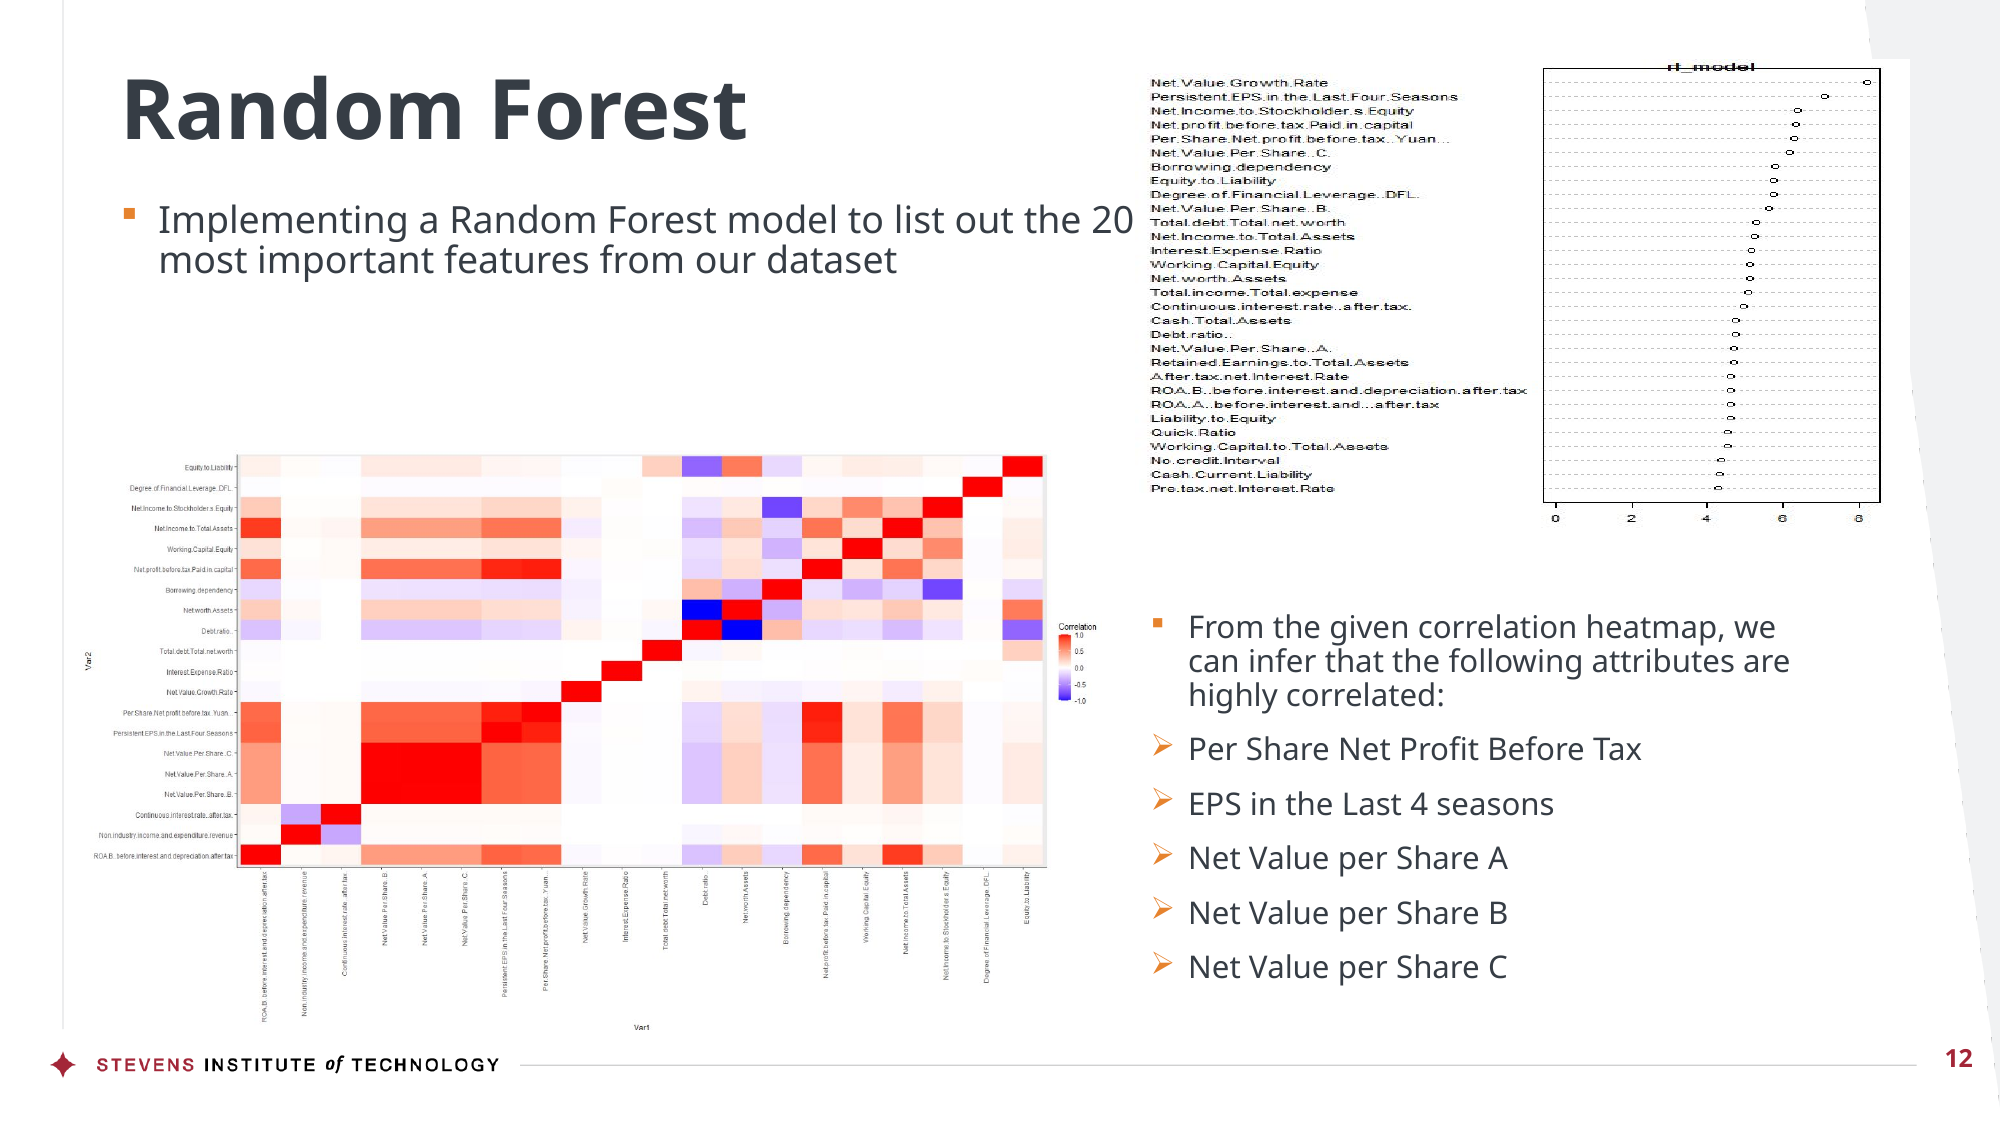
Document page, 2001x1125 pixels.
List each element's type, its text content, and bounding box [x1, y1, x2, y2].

text_box Implementing a Random Forest model to list out the 20 most important features from our dataset [105, 193, 1135, 429]
list From the given correlation heatmap, we can infer that the following attributes are highly correlated: Per Share Net Profit Before Tax EPS in the Last 4 seasons Net Value per Share A Net Value per Share B Net Value per Share C [1135, 604, 1842, 999]
slide_number 12 [1538, 1029, 1988, 1090]
title Random Forest [105, 59, 1135, 193]
picture [1135, 59, 1910, 531]
picture [80, 450, 1102, 1030]
